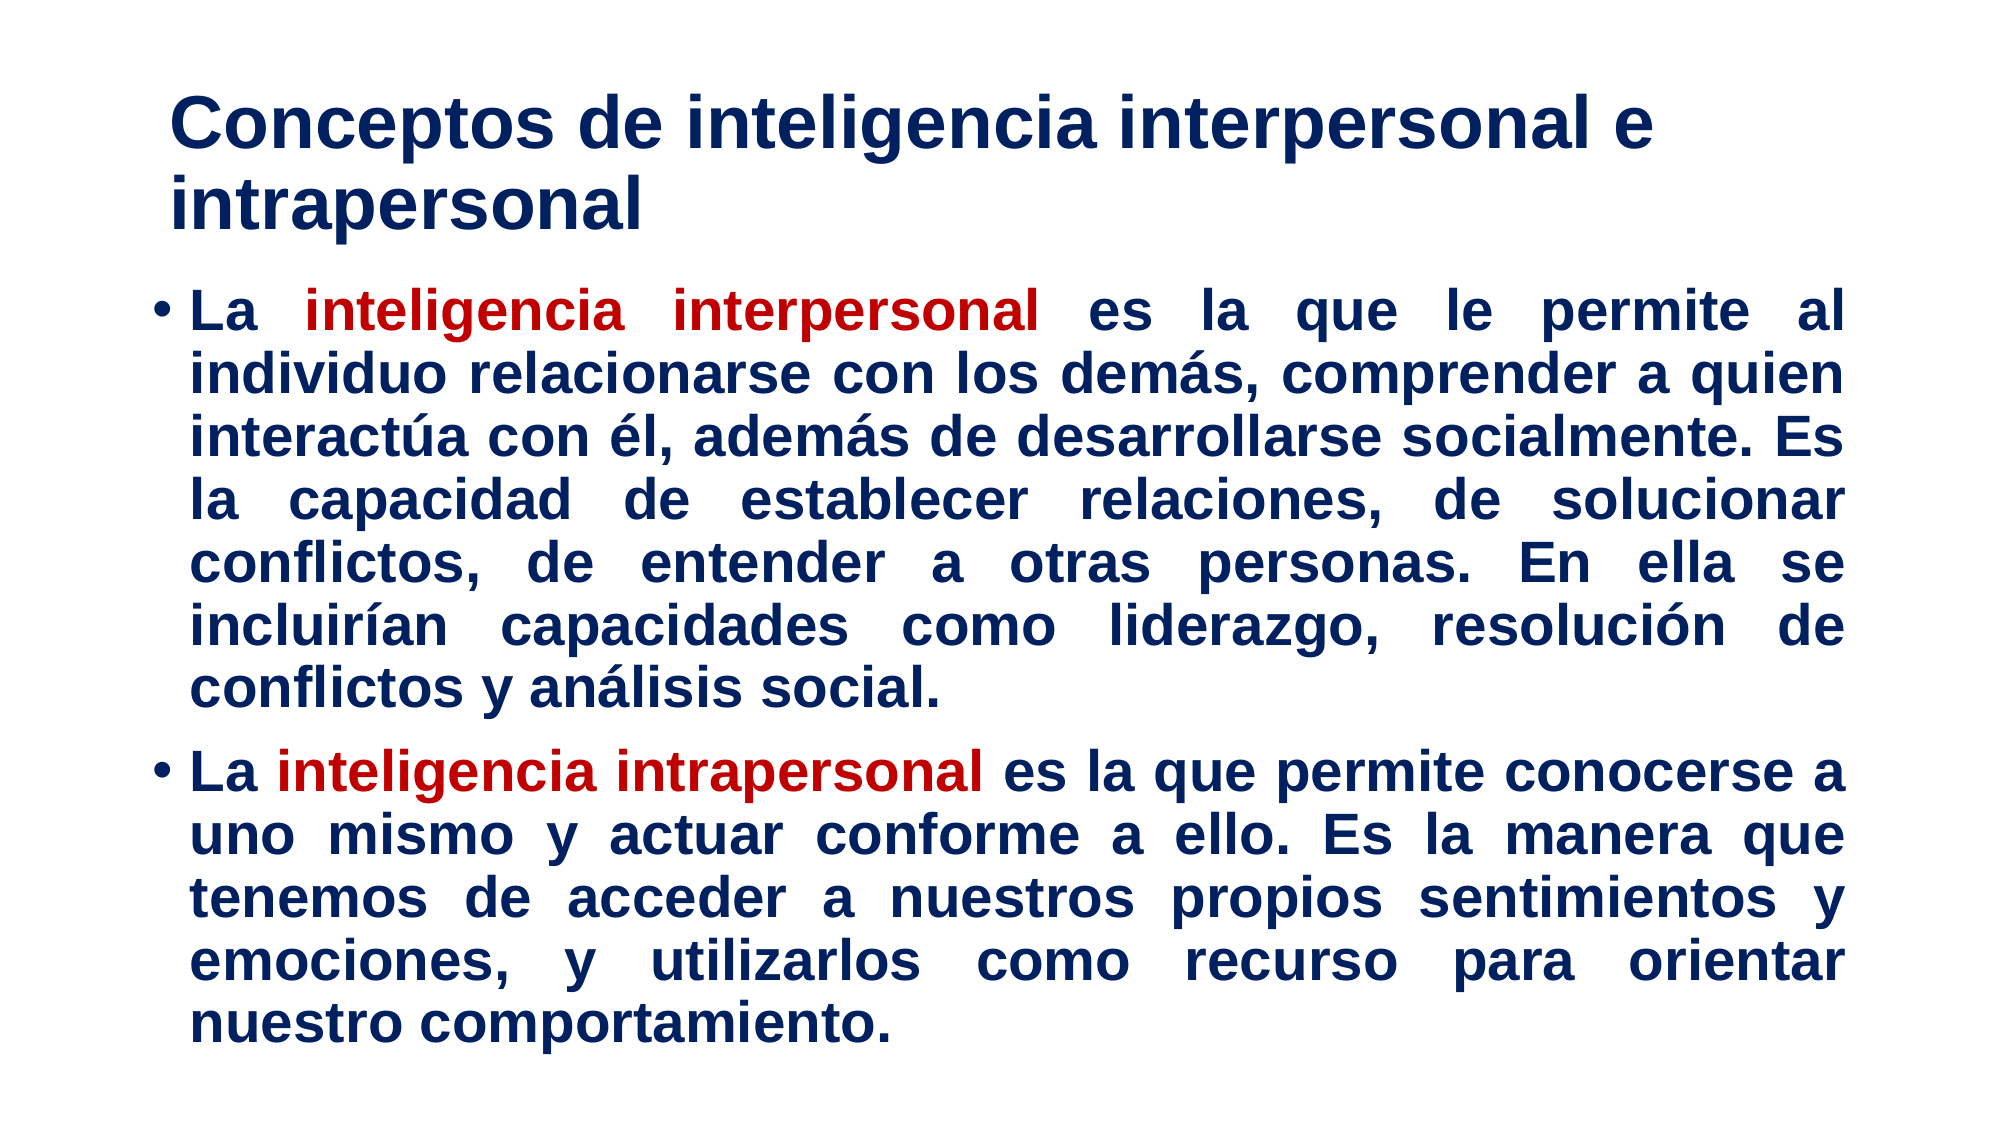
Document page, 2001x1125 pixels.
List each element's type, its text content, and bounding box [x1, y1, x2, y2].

title Conceptos de inteligencia interpersonal e intrapersonal [154, 55, 1863, 273]
list La inteligencia interpersonal es la que le permite al individuo relacionarse con los demás, comprender a quien interactúa con él, además de desarrollarse socialmente. Es la capacidad de establecer relaciones, de solucionar conflictos, de entender a otras personas. En ella se incluirían capacidades como liderazgo, resolución de conflictos y análisis social. La inteligencia intrapersonal es la que permite conocerse a uno mismo y actuar conforme a ello. Es la manera que tenemos de acceder a nuestros propios sentimientos y emociones, y utilizarlos como recurso para orientar nuestro comportamiento. [137, 273, 1863, 1078]
